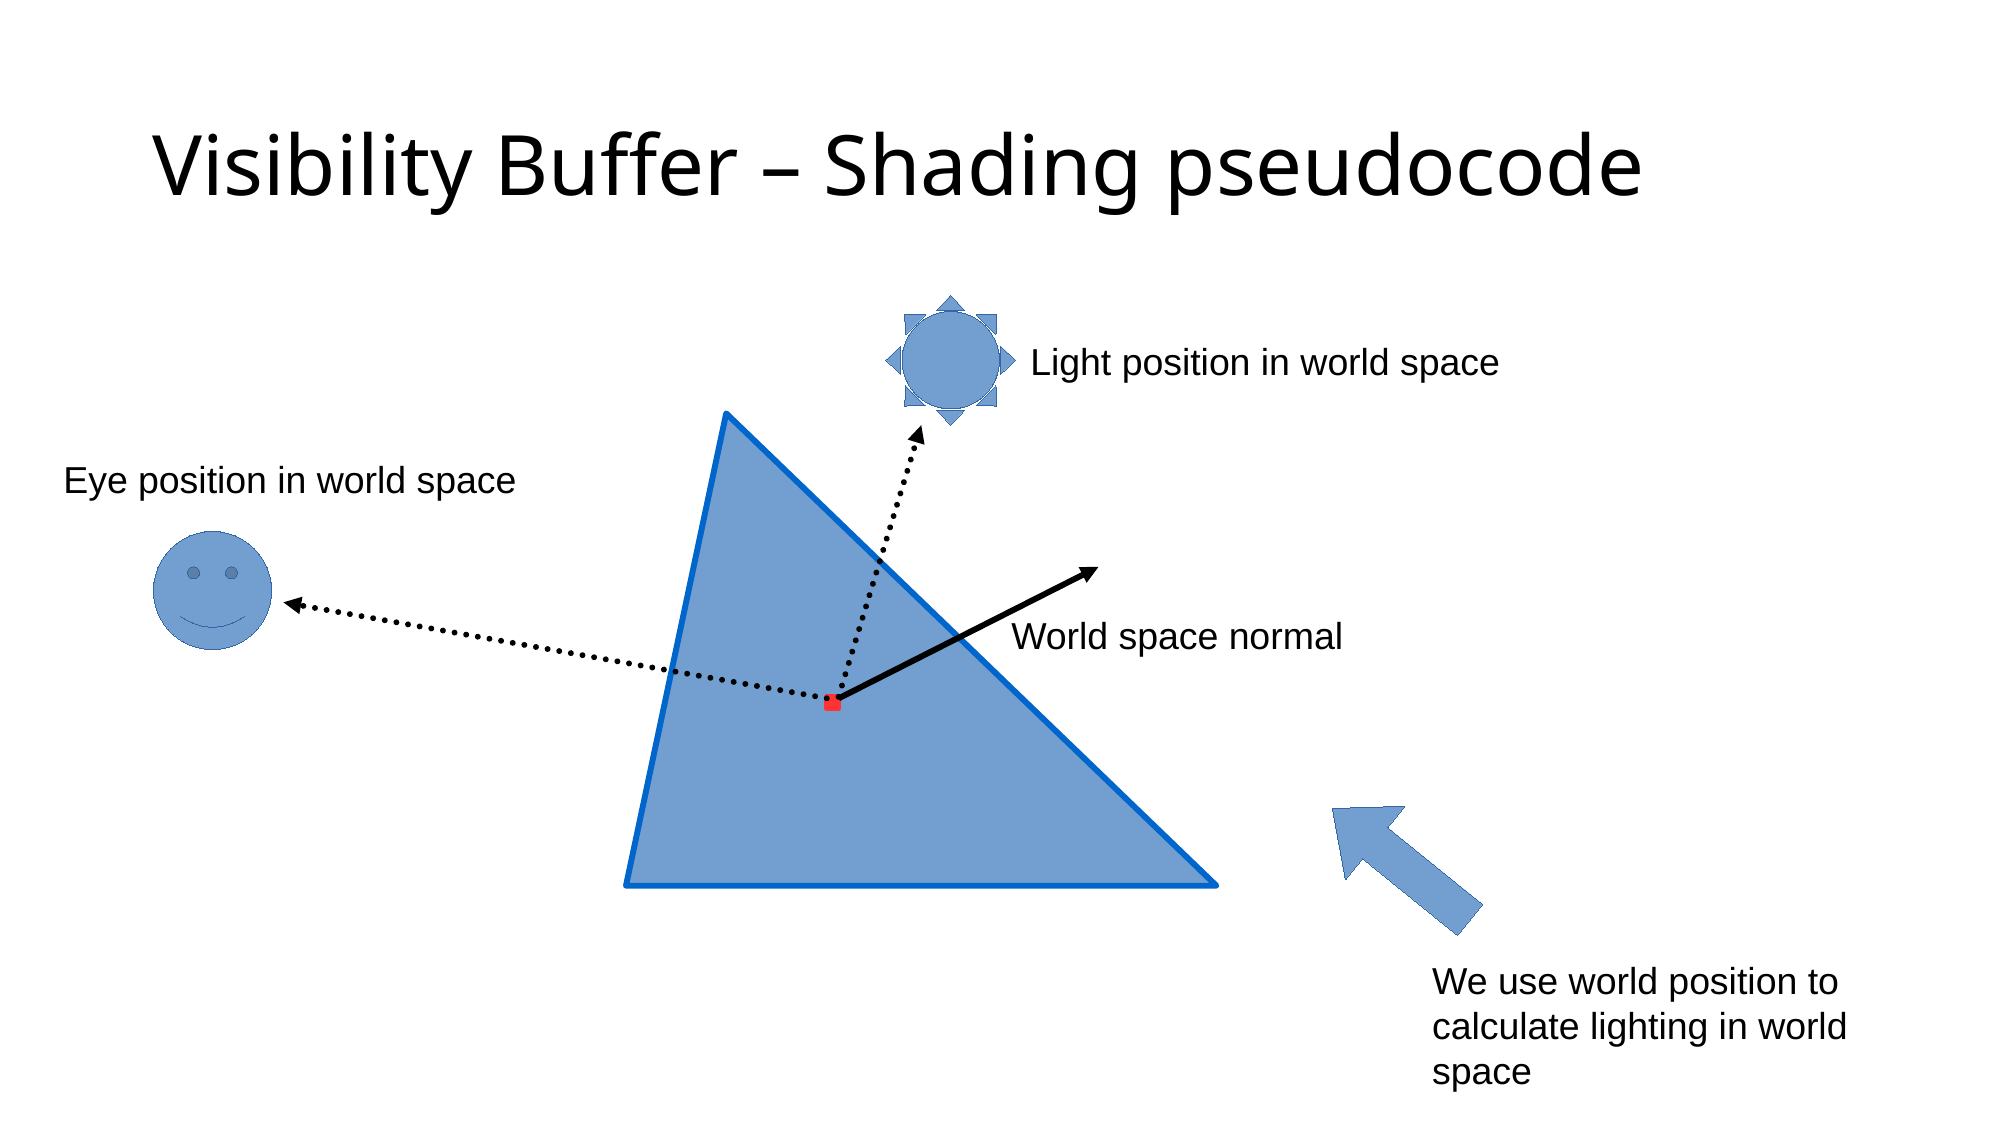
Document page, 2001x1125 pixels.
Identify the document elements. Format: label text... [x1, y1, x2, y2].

text_box [902, 295, 1015, 409]
text_box [826, 696, 839, 709]
text_box [936, 410, 965, 426]
text_box [625, 413, 1217, 886]
text_box [153, 531, 272, 650]
text_box [283, 598, 297, 611]
text_box We use world position to calculate lighting in world space [1417, 949, 1973, 1125]
text_box Eye position in world space [48, 448, 532, 530]
text_box [1024, 566, 1099, 604]
text_box [911, 425, 924, 439]
text_box World space normal [996, 604, 1359, 662]
text_box Light position in world space [1015, 330, 1516, 388]
text_box [1332, 806, 1483, 936]
text_box [885, 346, 901, 375]
text_box Visibility Buffer – Shading pseudocode [137, 59, 1863, 278]
